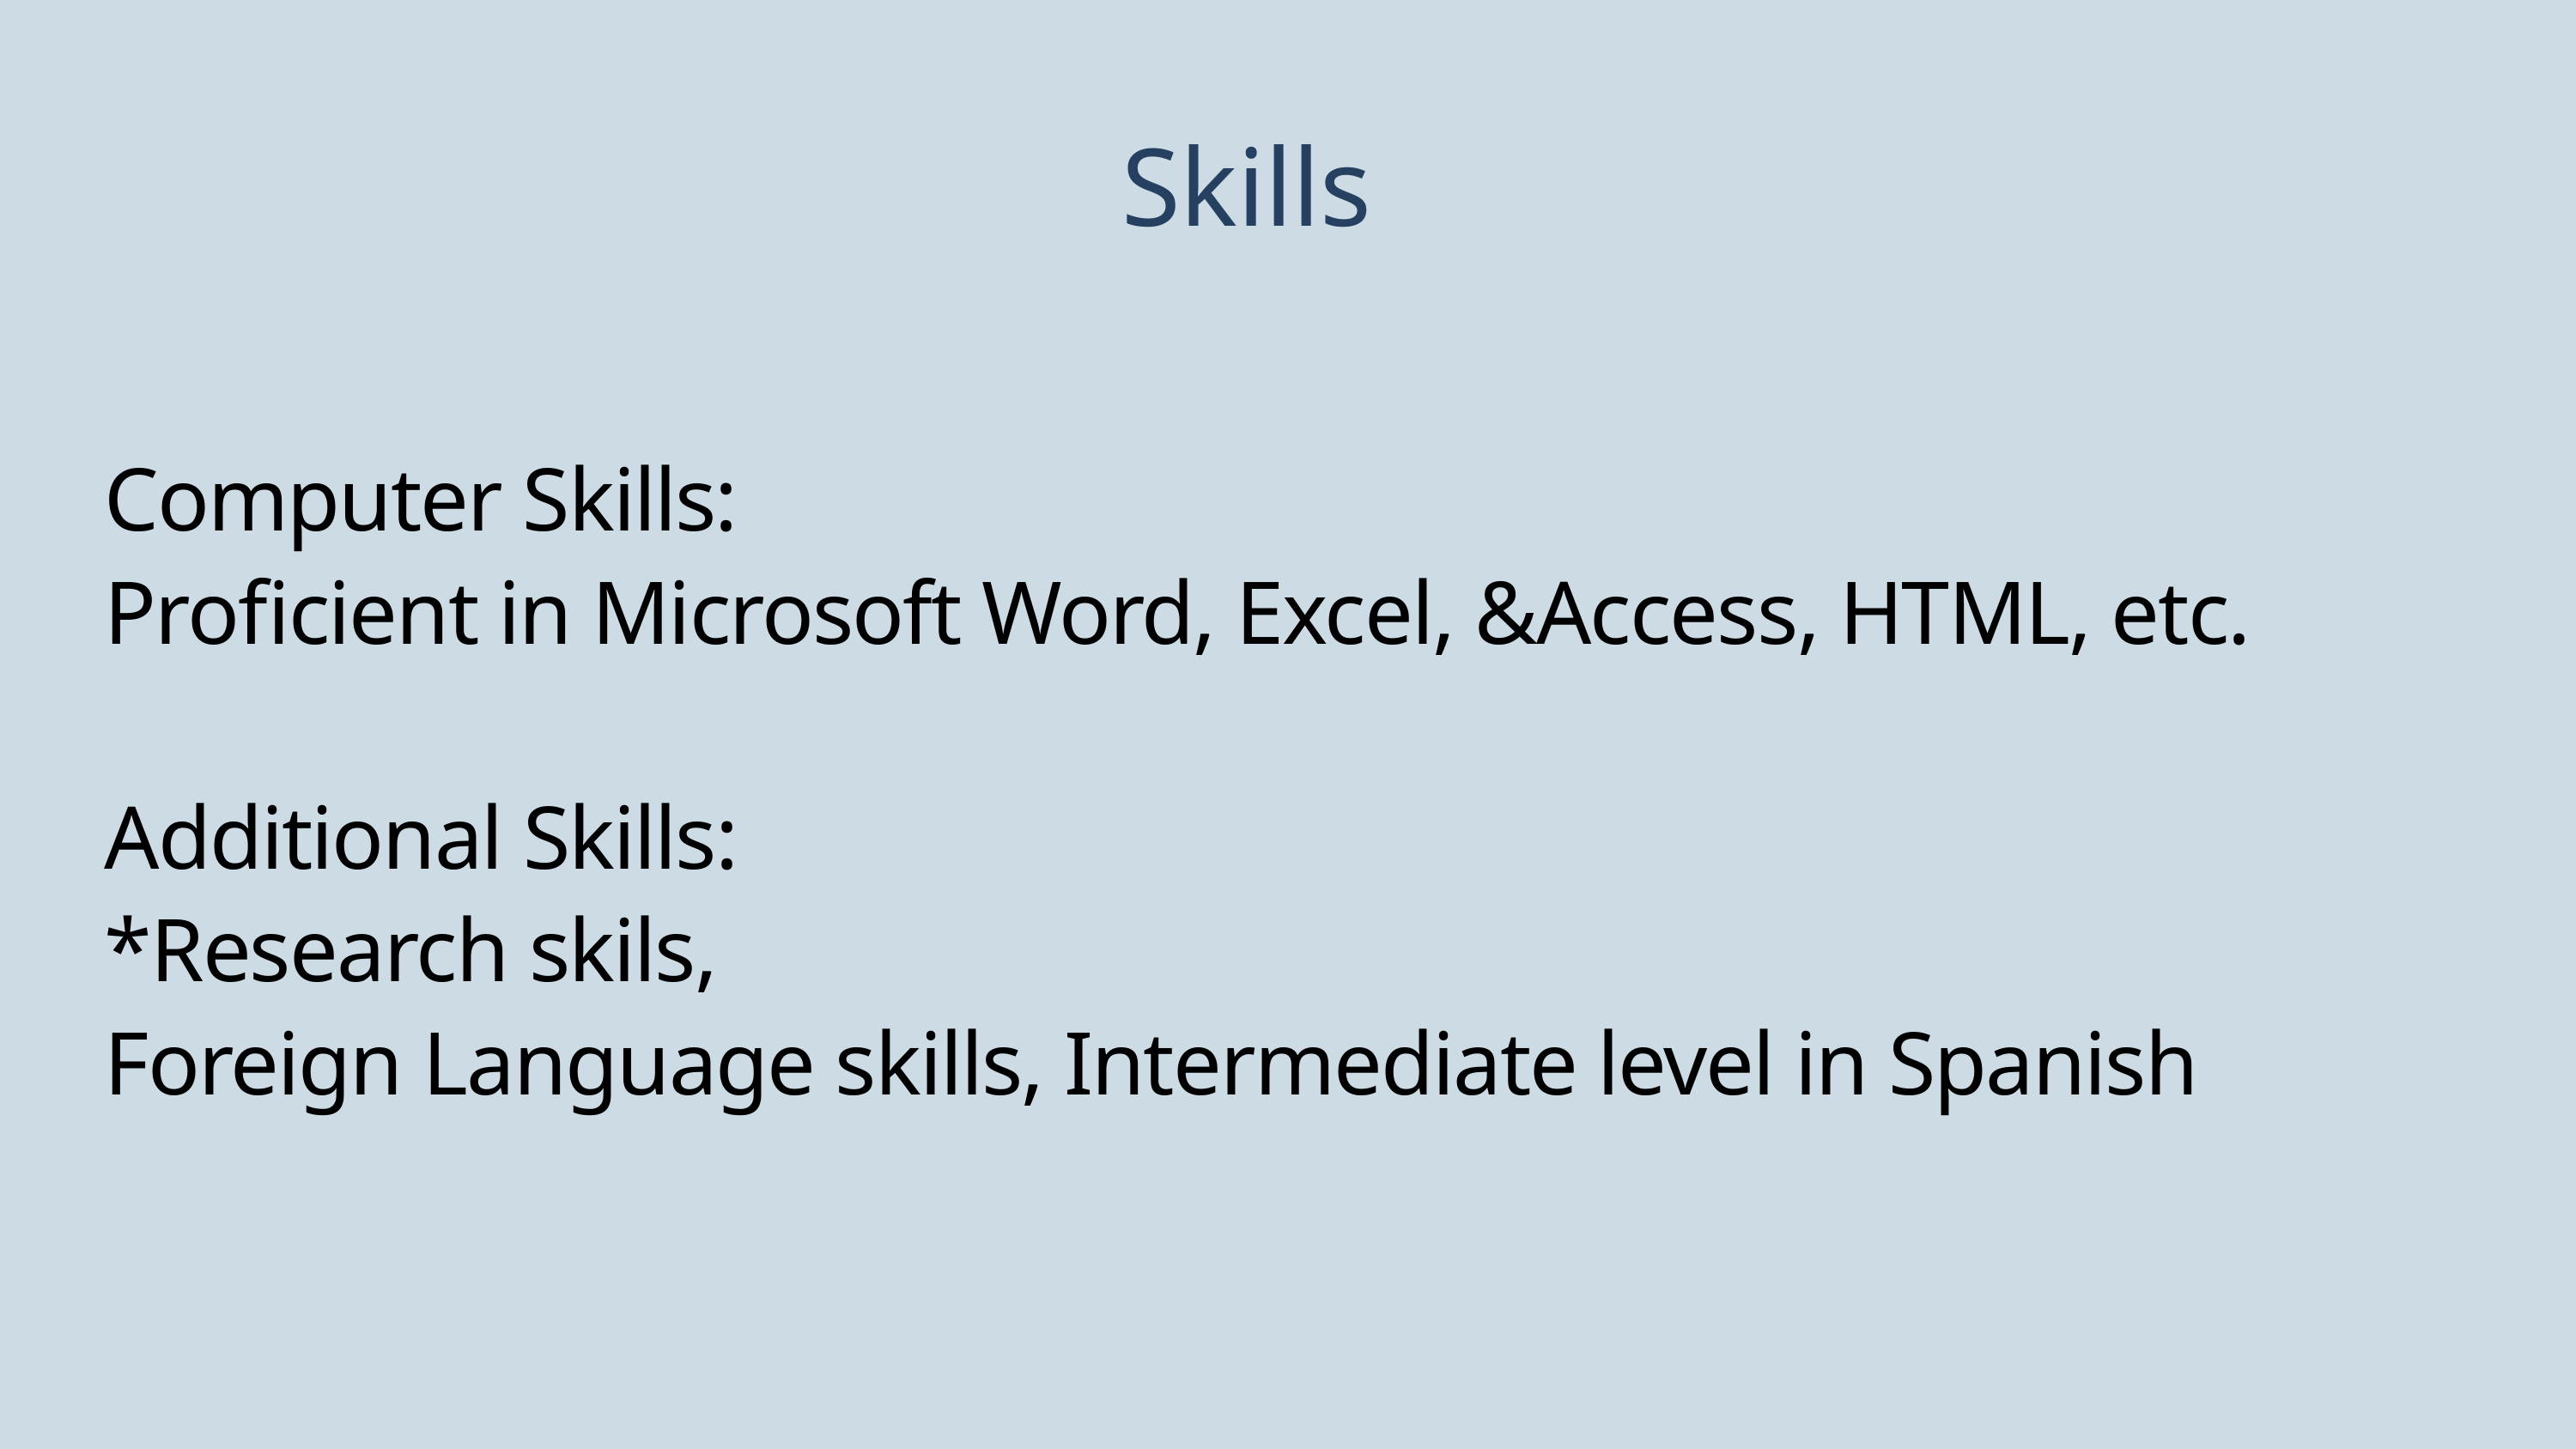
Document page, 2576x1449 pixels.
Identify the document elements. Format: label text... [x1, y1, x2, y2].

text_box Computer Skills: Proficient in Microsoft Word, Excel, &Access, HTML, etc. Additional Skills: *Research skils, Foreign Language skills, Intermediate level in Spanish [104, 435, 2536, 1225]
text_box Skills [518, 119, 1976, 249]
